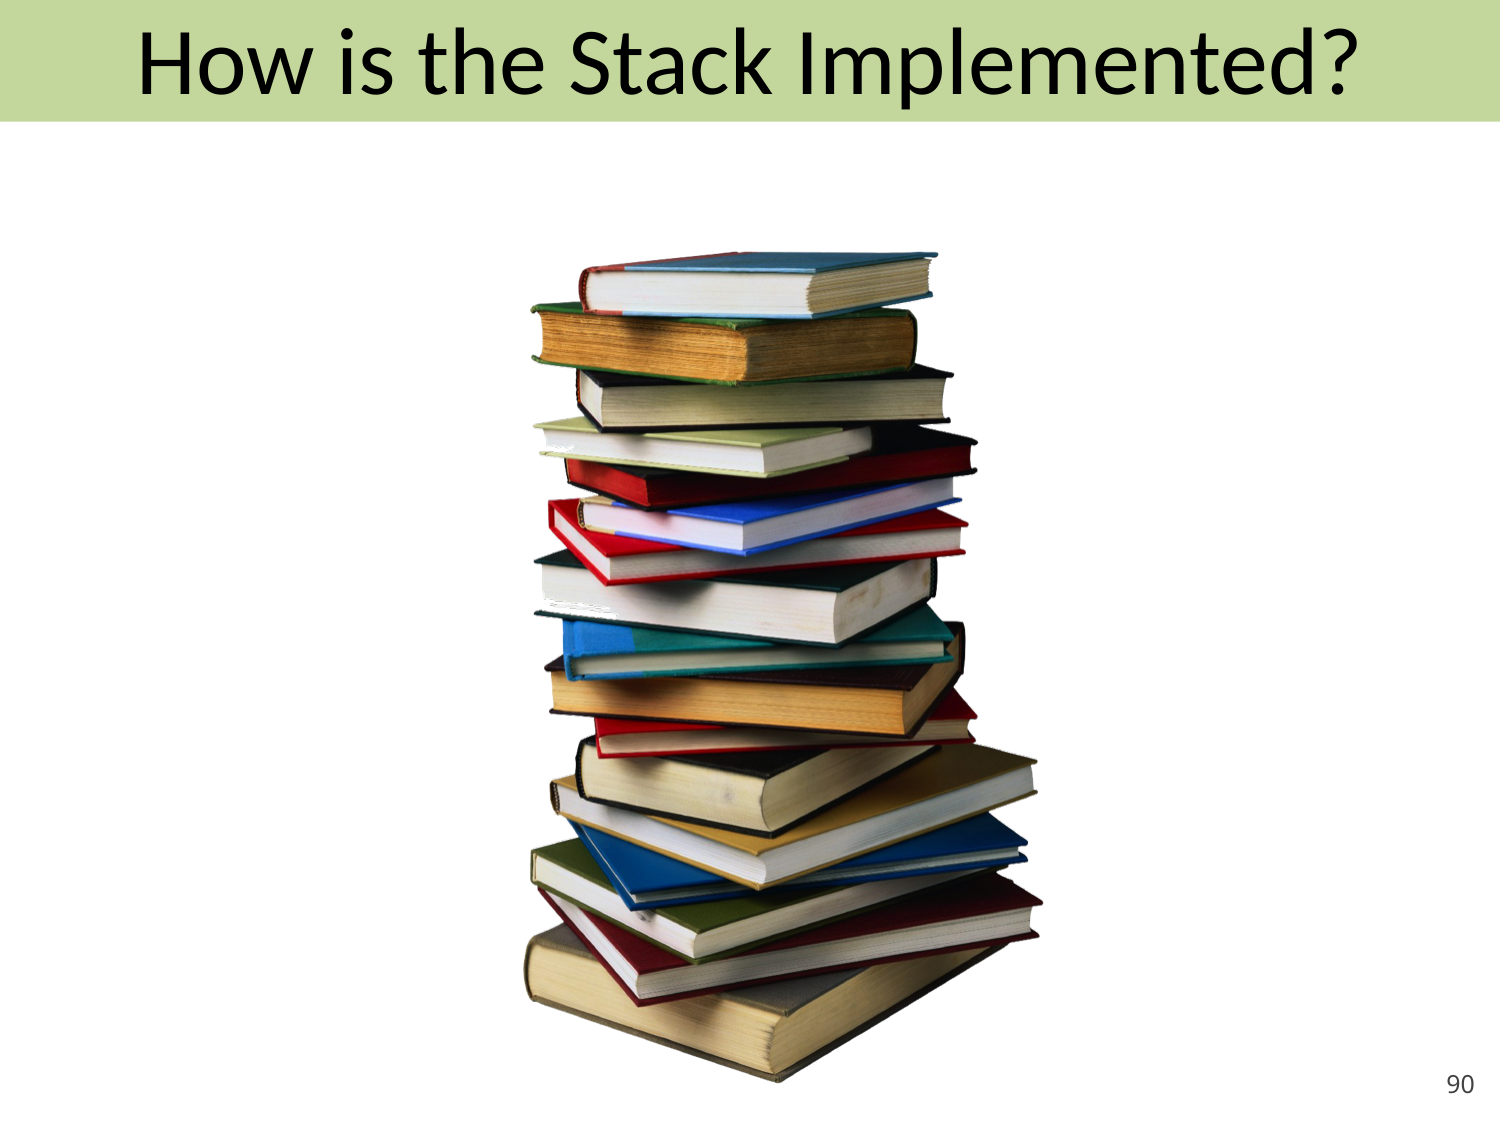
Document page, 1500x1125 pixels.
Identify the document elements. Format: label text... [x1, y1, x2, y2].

title How is the Stack Implemented? [75, 0, 1425, 113]
picture [476, 195, 1081, 1109]
